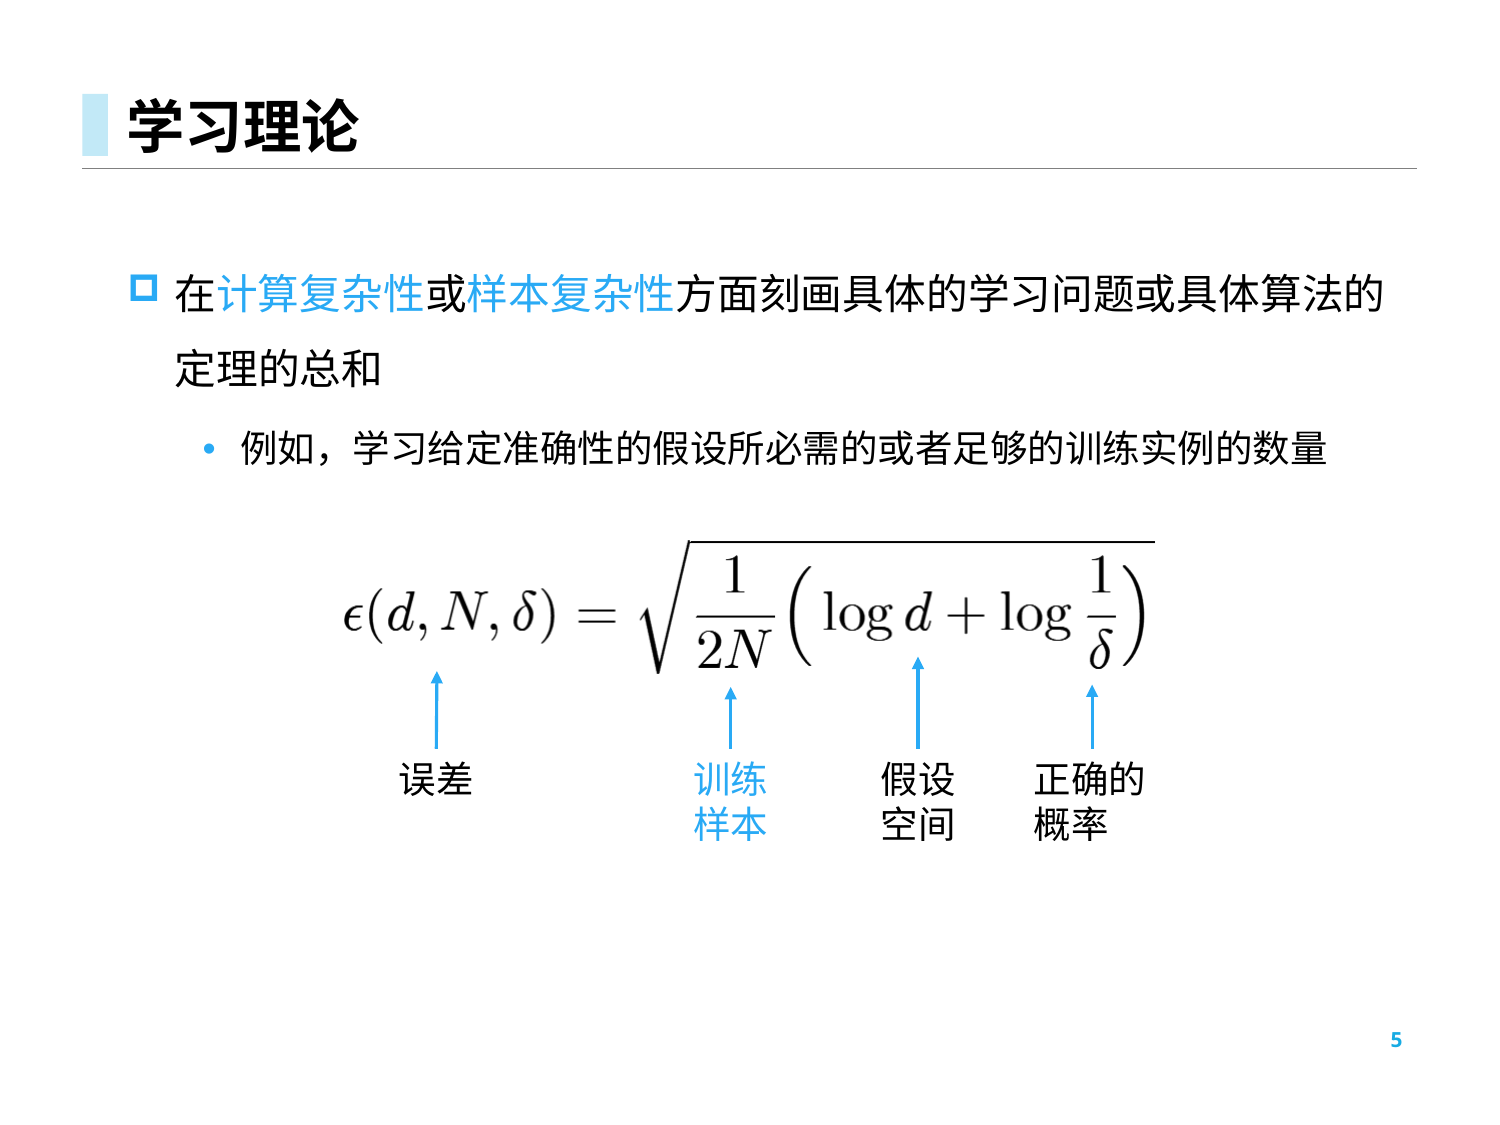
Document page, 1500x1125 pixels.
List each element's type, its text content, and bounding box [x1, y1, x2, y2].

text_box 正确的概率 [1019, 748, 1166, 854]
title 学习理论 [111, 0, 1447, 169]
slide_number 5 [1059, 1023, 1418, 1058]
text_box 误差 [383, 748, 489, 809]
text_box 假设 空间 [857, 748, 980, 854]
text_box 在计算复杂性或样本复杂性方面刻画具体的学习问题或具体算法的定理的总和 例如，学习给定准确性的假设所必需的或者足够的训练实例的数量 [112, 234, 1418, 542]
text_box 训练样本 [670, 748, 792, 854]
picture [342, 533, 1158, 676]
